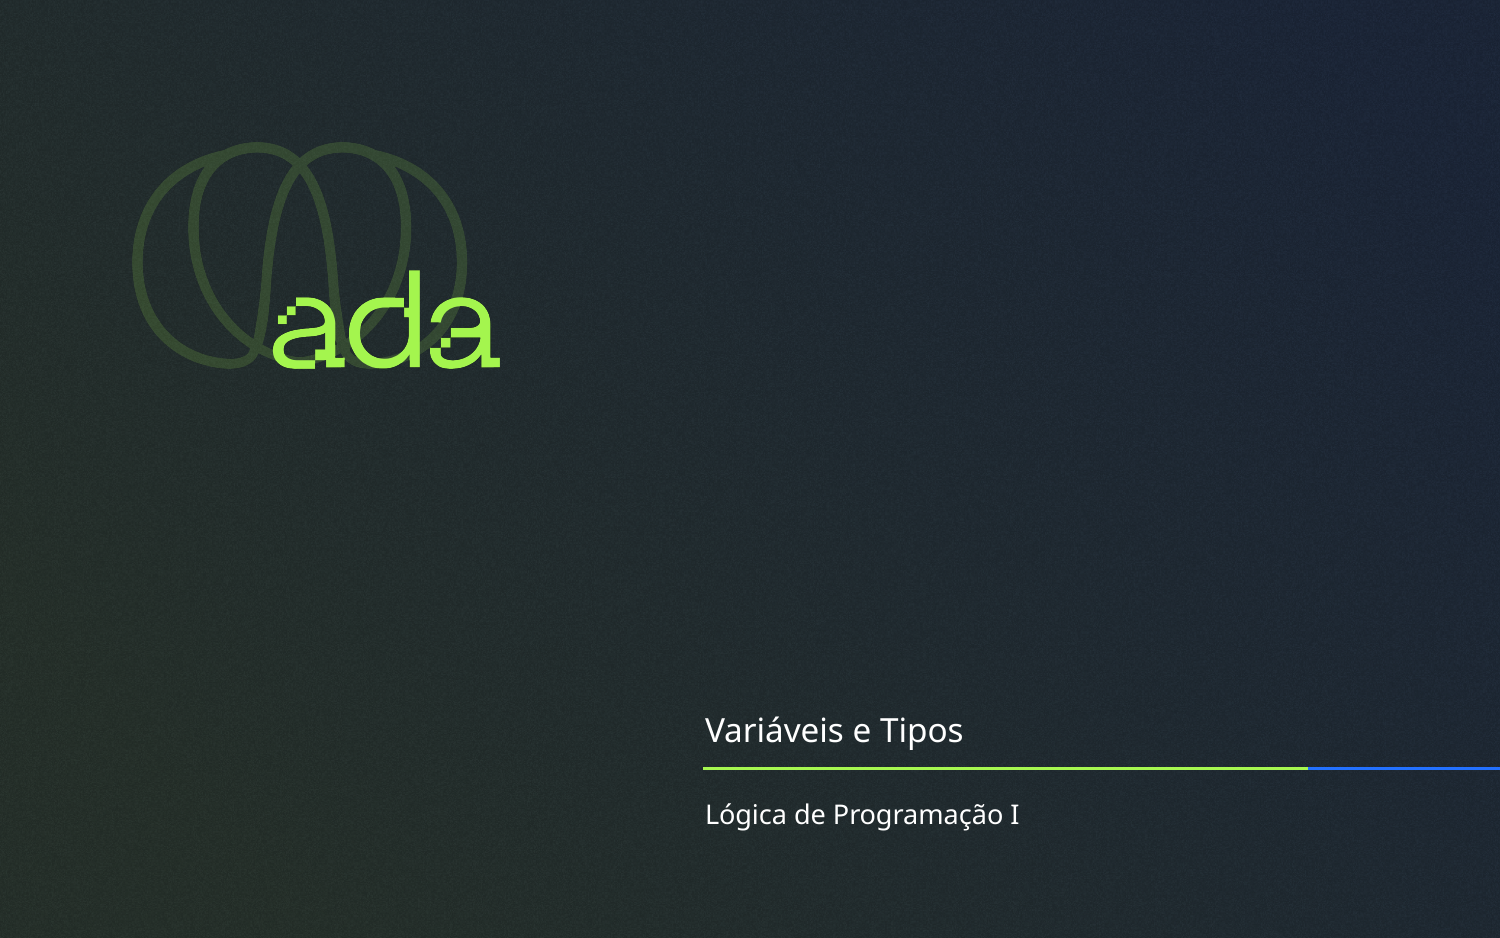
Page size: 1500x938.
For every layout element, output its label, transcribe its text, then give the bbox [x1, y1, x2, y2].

text_box Variáveis e Tipos [690, 694, 1065, 764]
picture [0, 0, 1500, 938]
text_box Lógica de Programação I [690, 782, 1363, 846]
